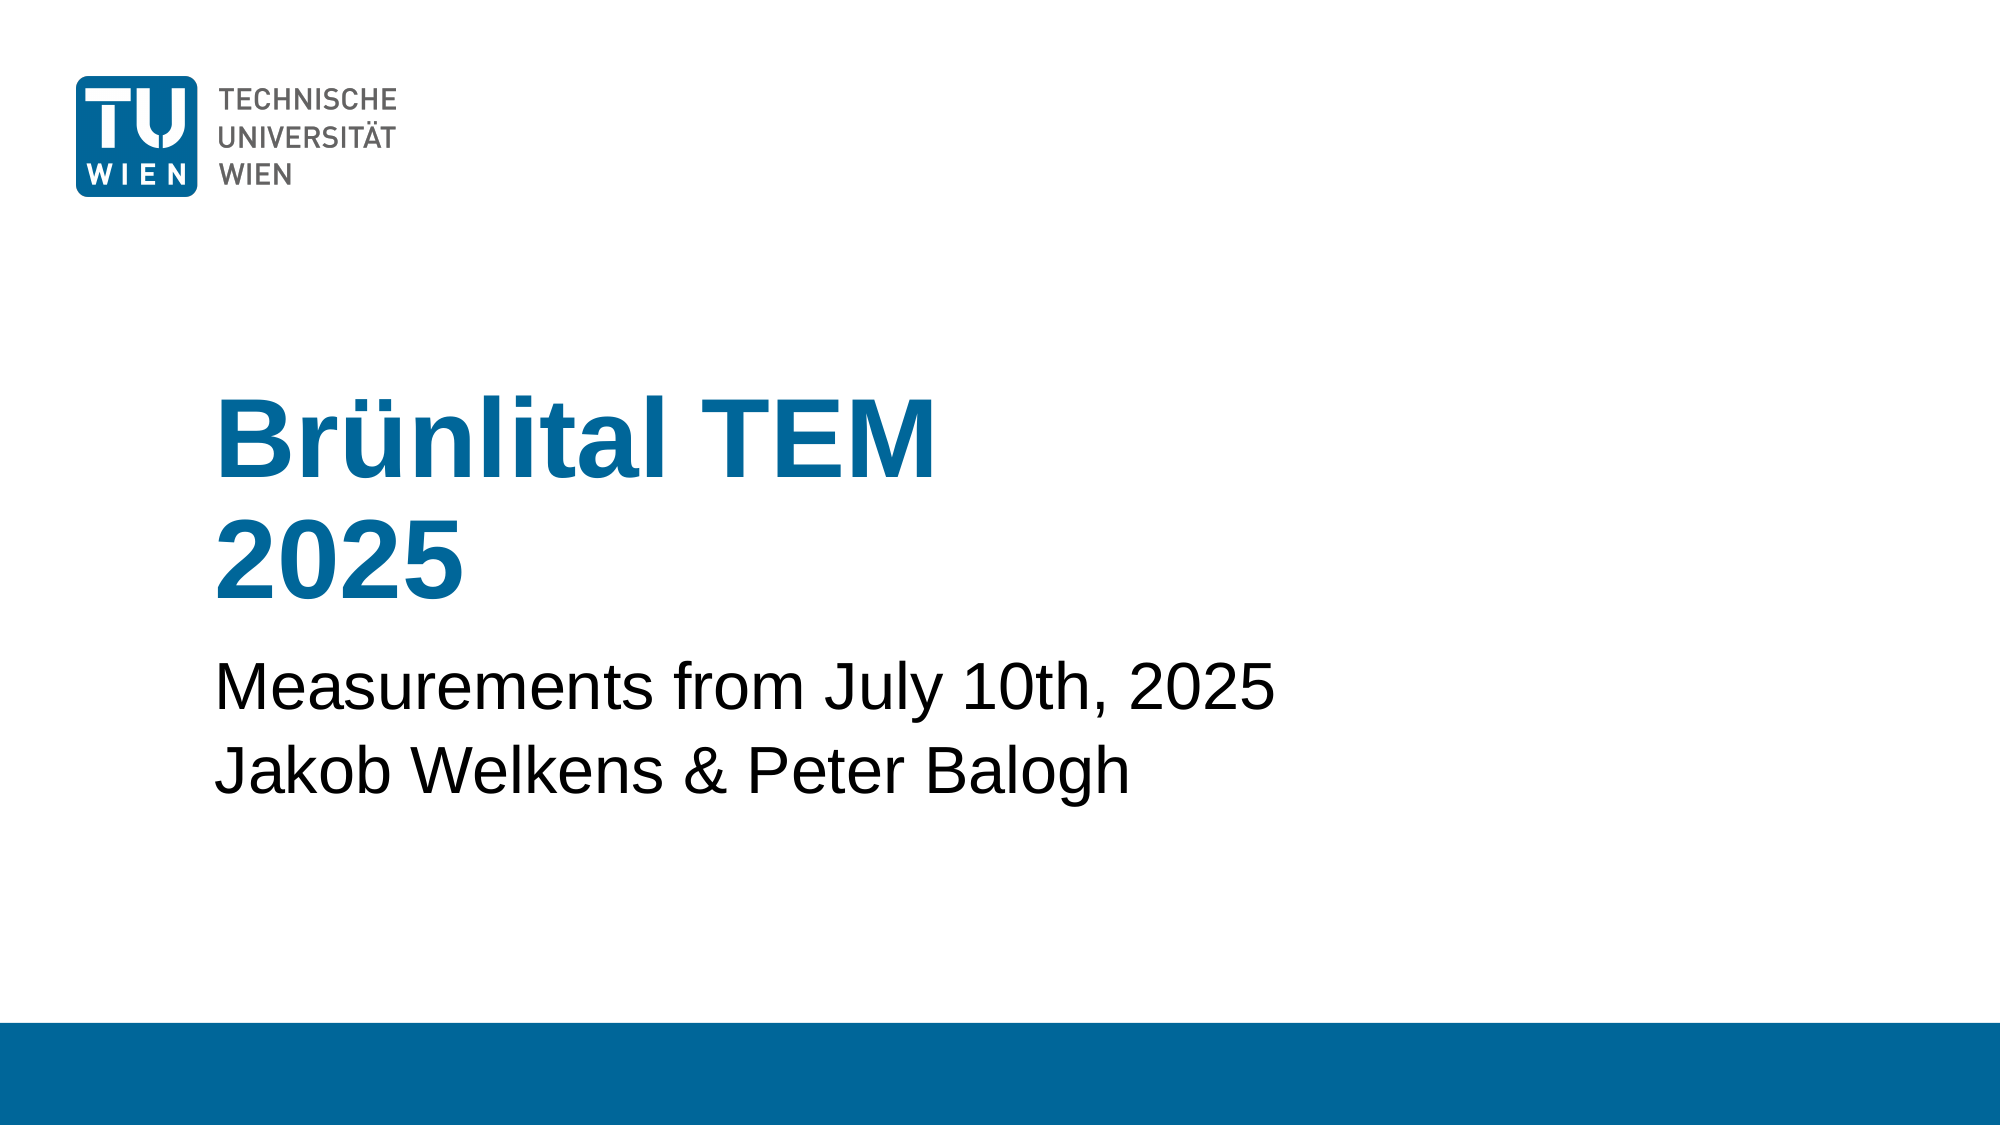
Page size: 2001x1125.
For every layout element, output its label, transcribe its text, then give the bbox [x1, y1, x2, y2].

subtitle Measurements from July 10th, 2025 Jakob Welkens & Peter Balogh [214, 651, 1786, 833]
picture [191, 76, 396, 197]
picture [102, 105, 114, 147]
picture [137, 89, 158, 147]
picture [76, 76, 83, 83]
picture [88, 164, 112, 184]
picture [163, 89, 184, 147]
title Brünlital TEM 2025 [214, 373, 1786, 624]
picture [86, 89, 130, 101]
picture [142, 164, 155, 184]
picture [169, 164, 184, 184]
